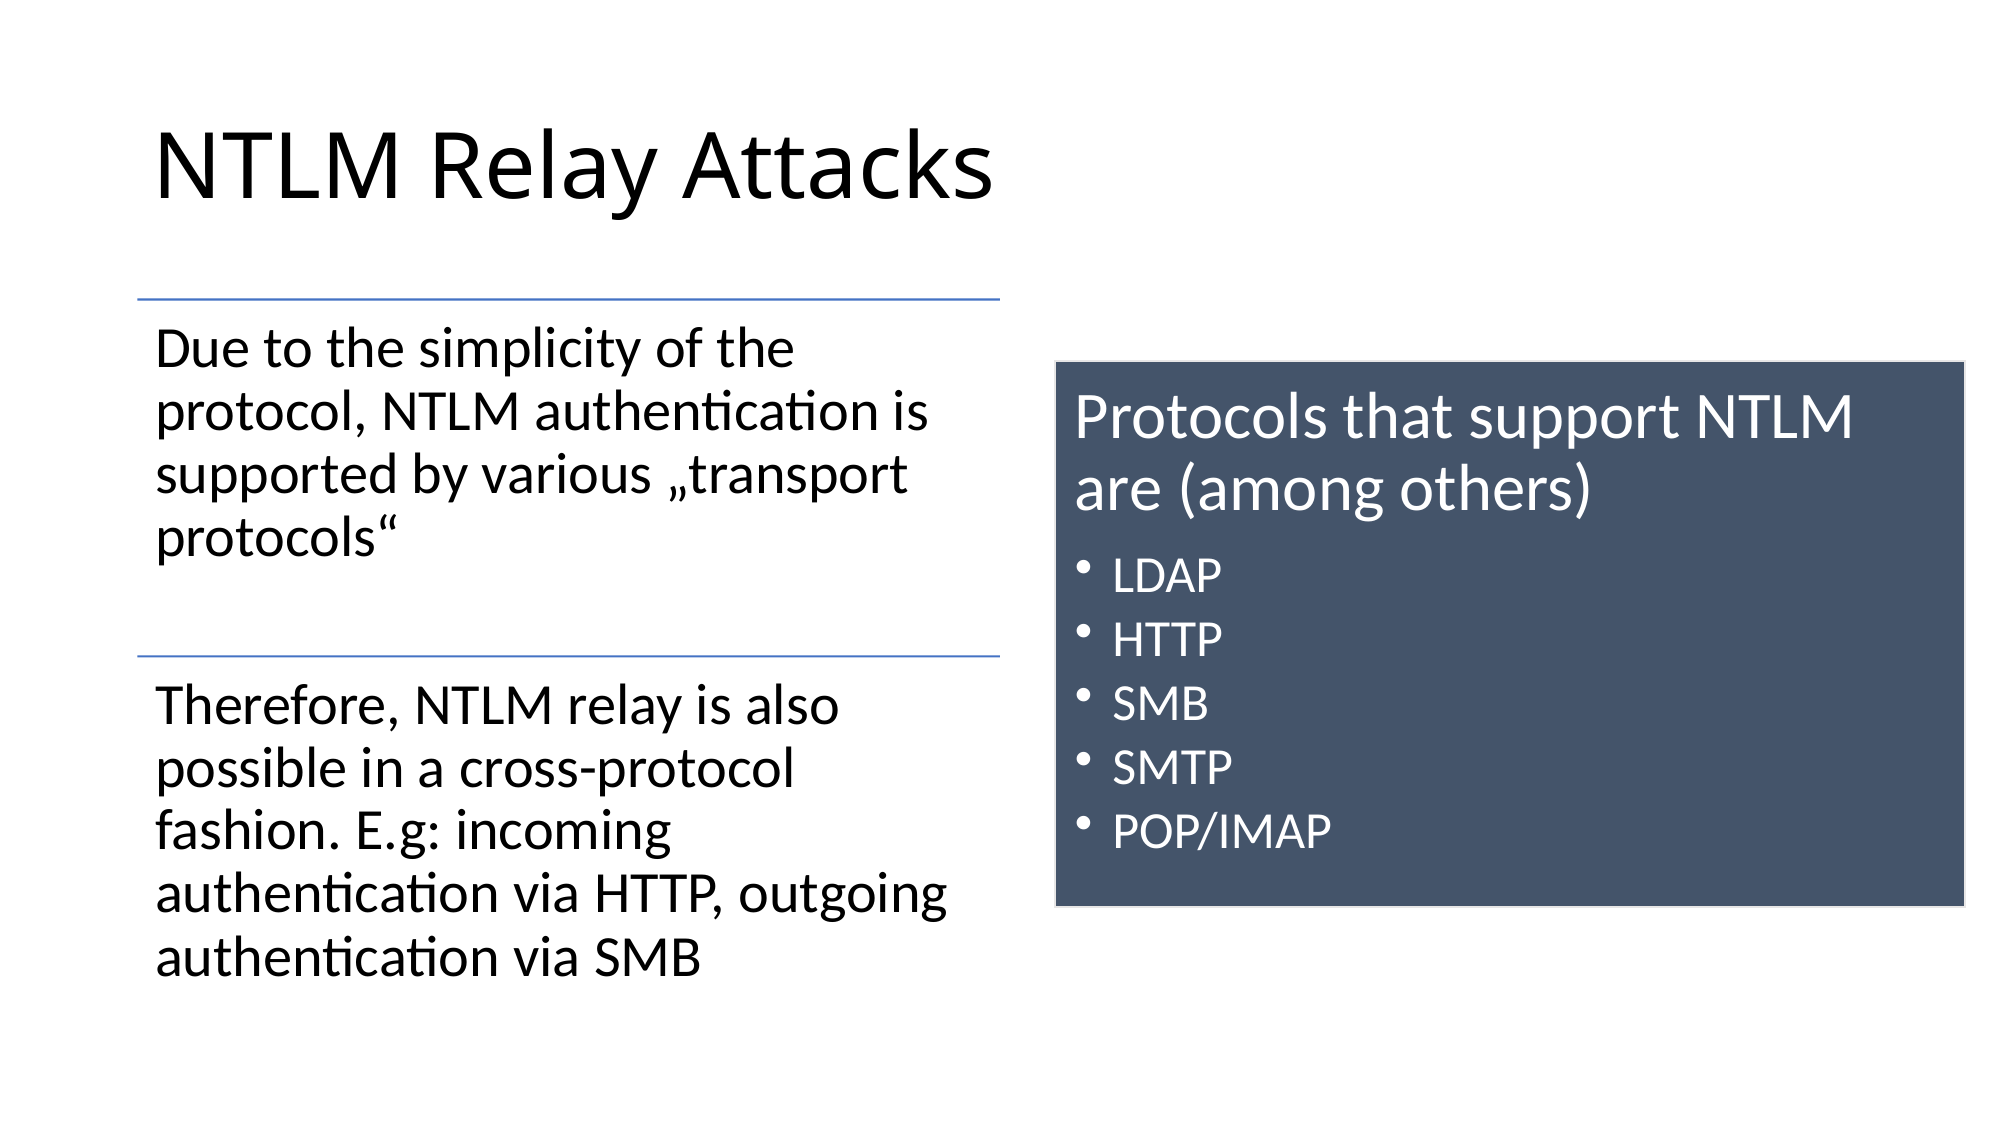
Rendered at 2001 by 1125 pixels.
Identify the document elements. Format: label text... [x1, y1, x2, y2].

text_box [1054, 331, 1965, 936]
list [137, 299, 1000, 1014]
title NTLM Relay Attacks [137, 59, 1863, 278]
